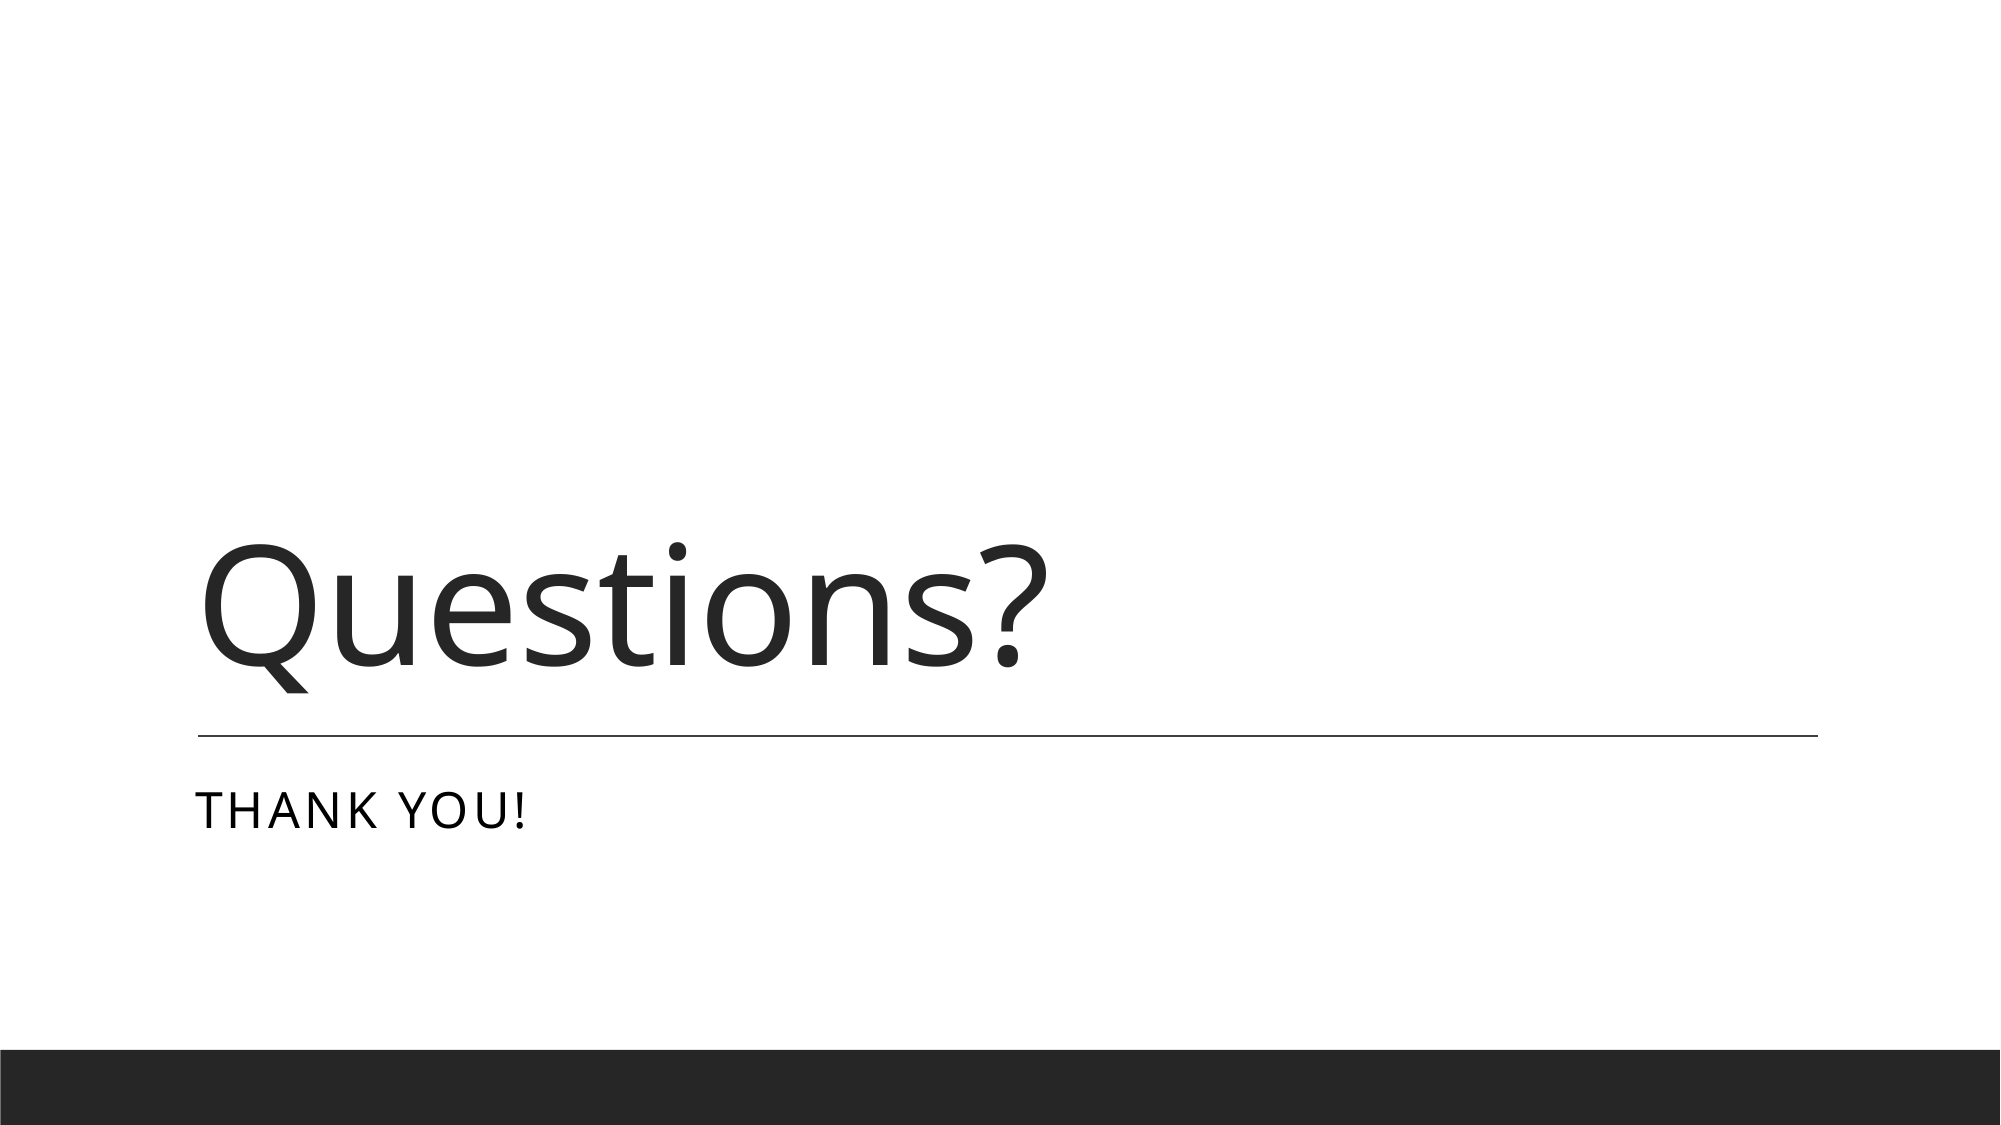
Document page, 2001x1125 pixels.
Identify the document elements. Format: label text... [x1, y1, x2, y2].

list Thank you! [180, 765, 1830, 953]
title Questions? [180, 124, 1830, 710]
